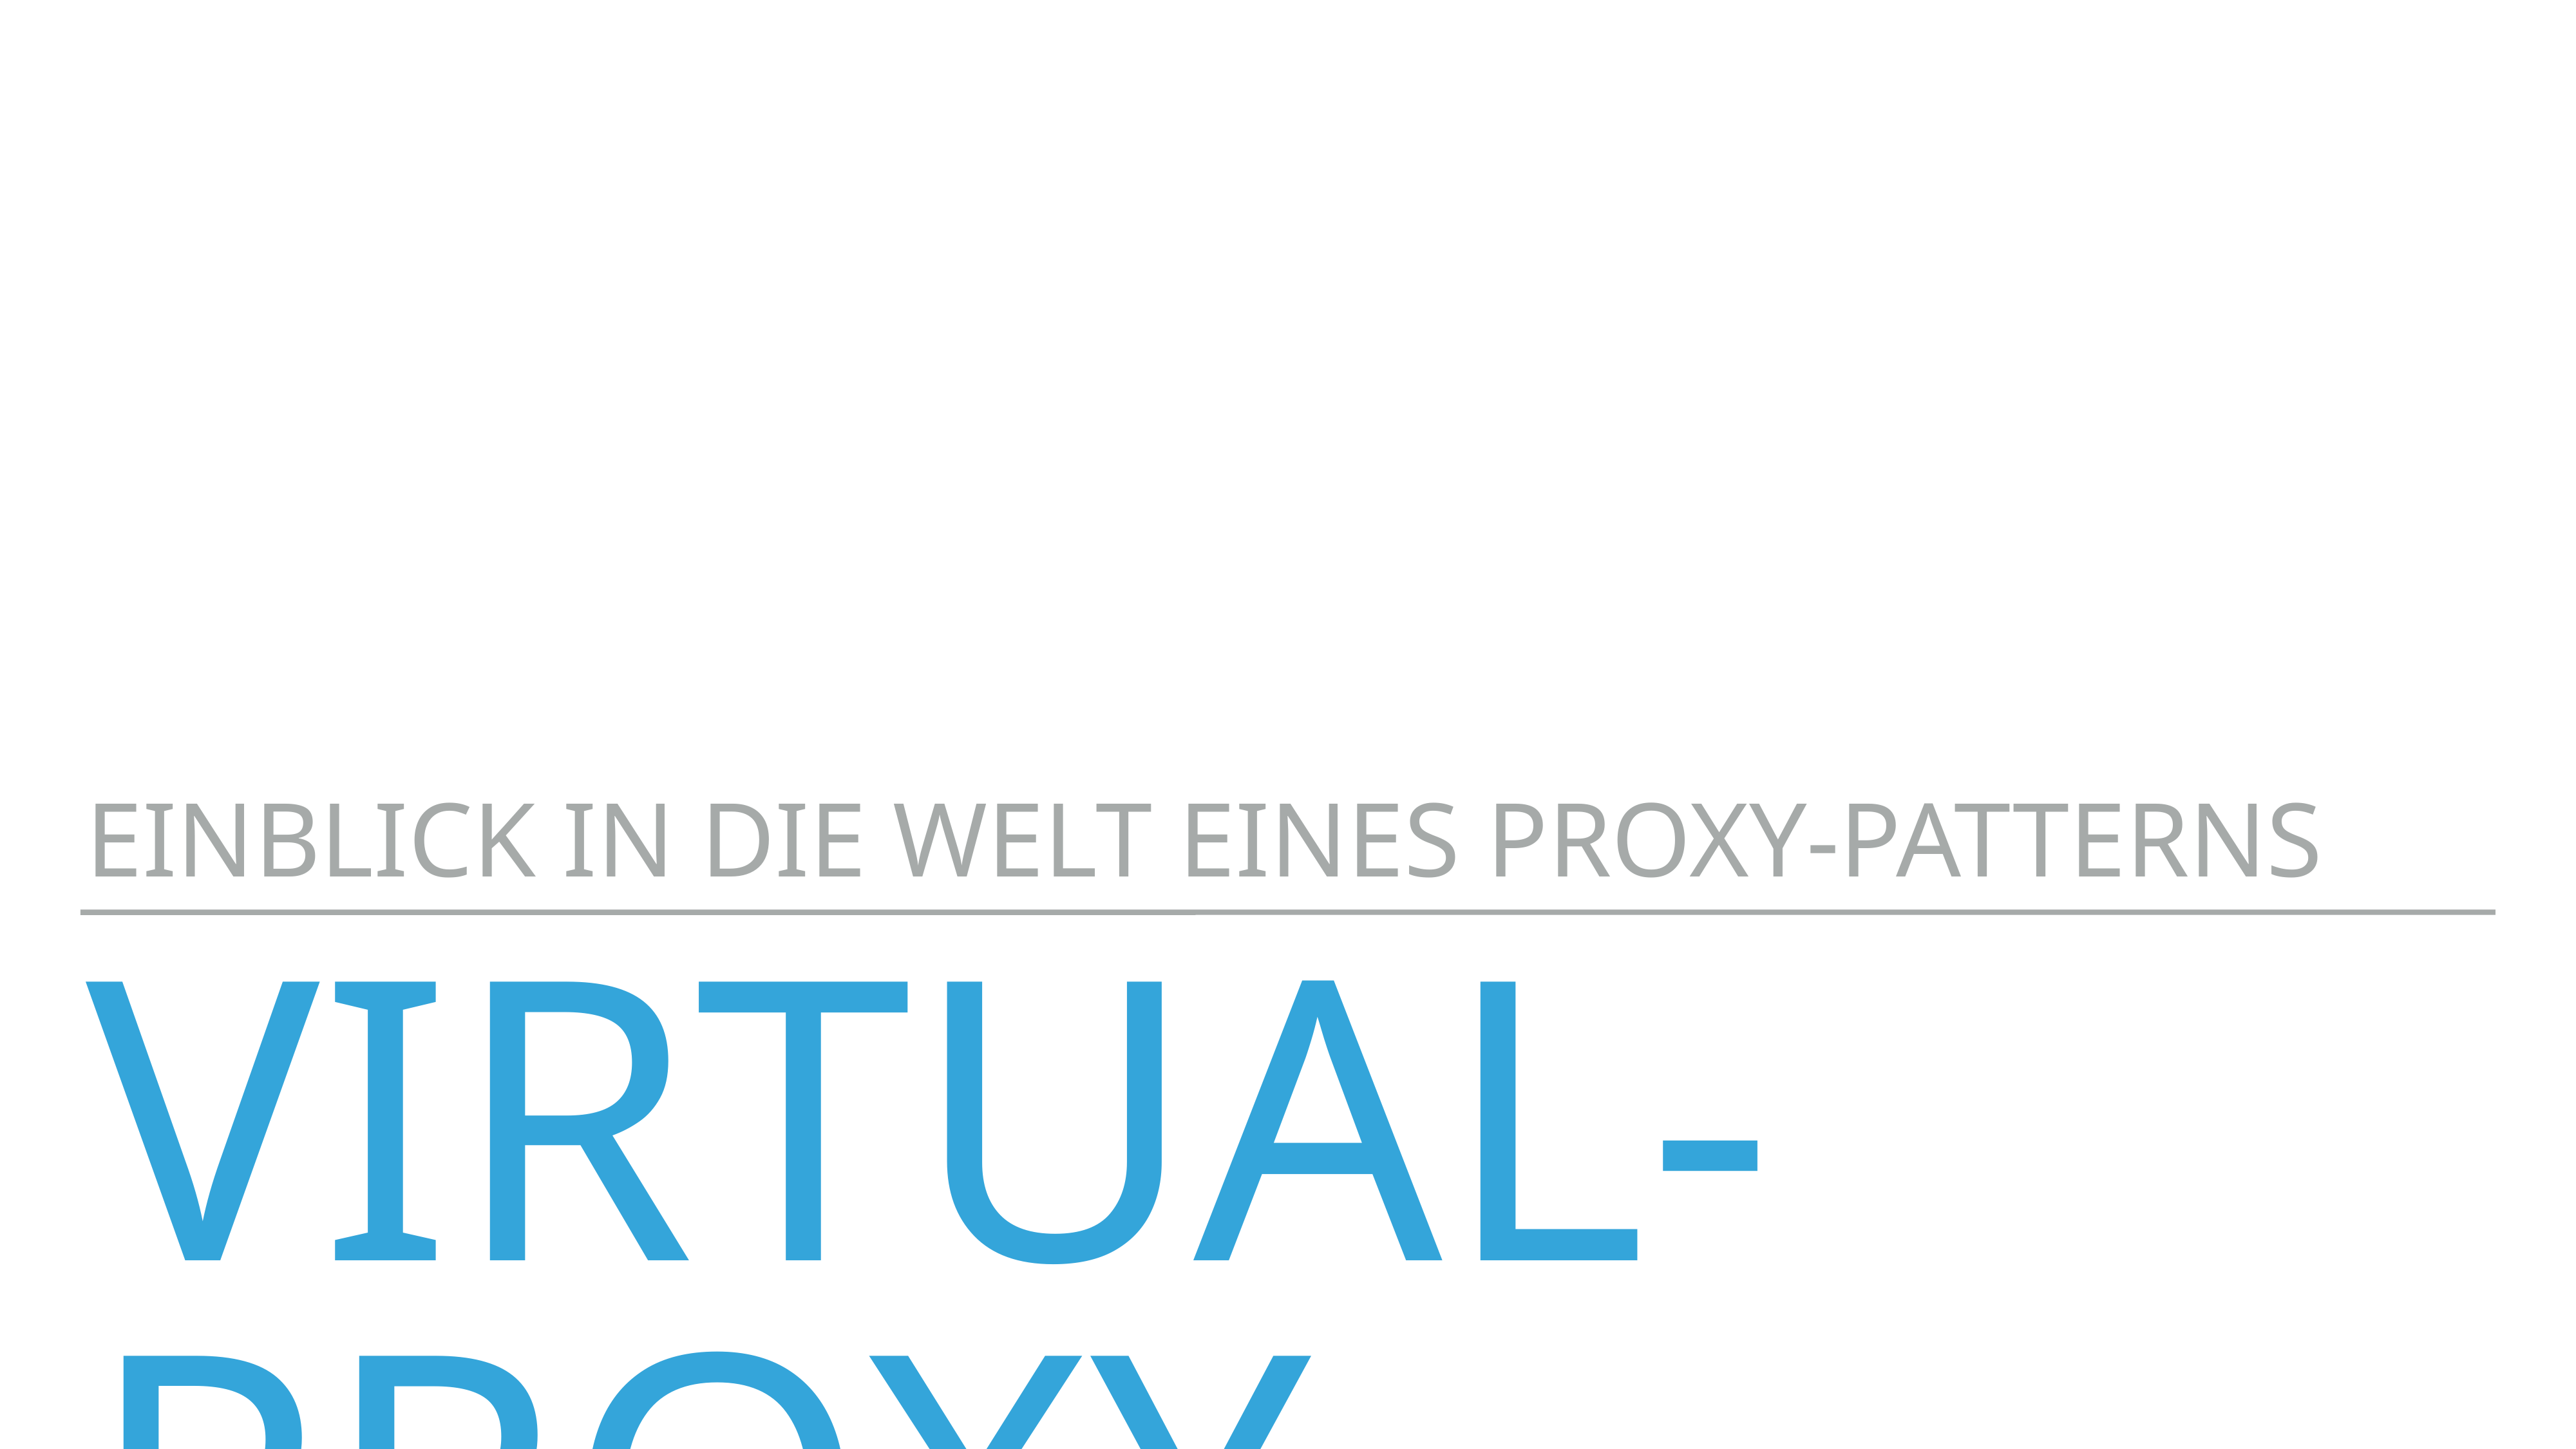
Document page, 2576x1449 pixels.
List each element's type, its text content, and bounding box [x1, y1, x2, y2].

list Einblick in die Welt eines proxy-patterns [80, 632, 2496, 902]
title virtual-proxy [80, 954, 2496, 1358]
